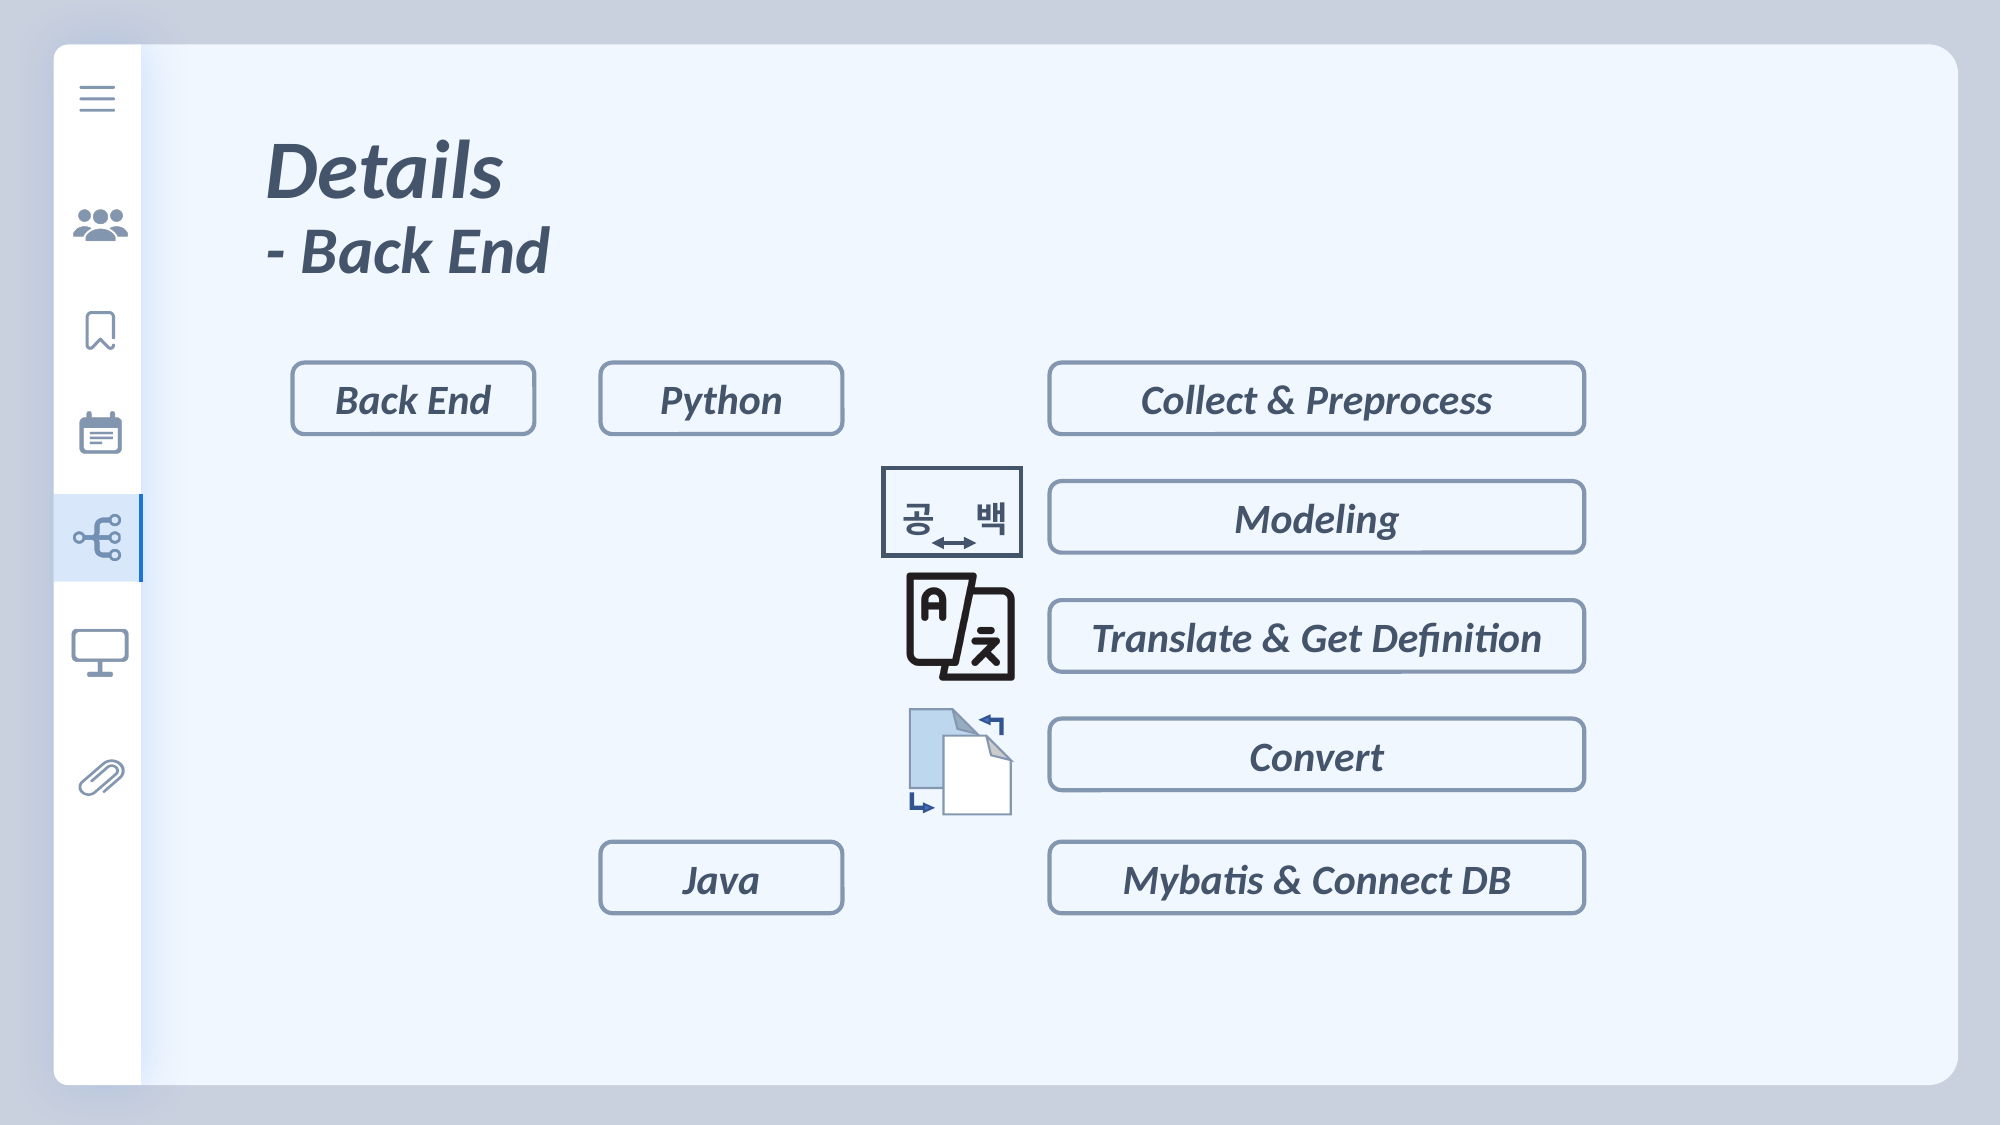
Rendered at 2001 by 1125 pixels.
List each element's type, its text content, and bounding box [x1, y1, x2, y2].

text_box Translate & Get Definition [1048, 599, 1586, 673]
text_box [53, 44, 141, 1086]
text_box Python [599, 361, 844, 436]
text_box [909, 709, 1011, 815]
text_box [156, 43, 1960, 1087]
text_box Java [599, 840, 844, 915]
text_box Mybatis & Connect DB [1048, 840, 1586, 915]
picture [889, 555, 1032, 699]
text_box Collect & Preprocess [1048, 361, 1586, 436]
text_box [883, 468, 1026, 556]
text_box Back End [291, 361, 536, 436]
text_box - Back End [250, 159, 819, 295]
text_box Convert [1048, 717, 1586, 792]
text_box Details [250, 58, 1251, 223]
text_box Modeling [1048, 480, 1586, 554]
